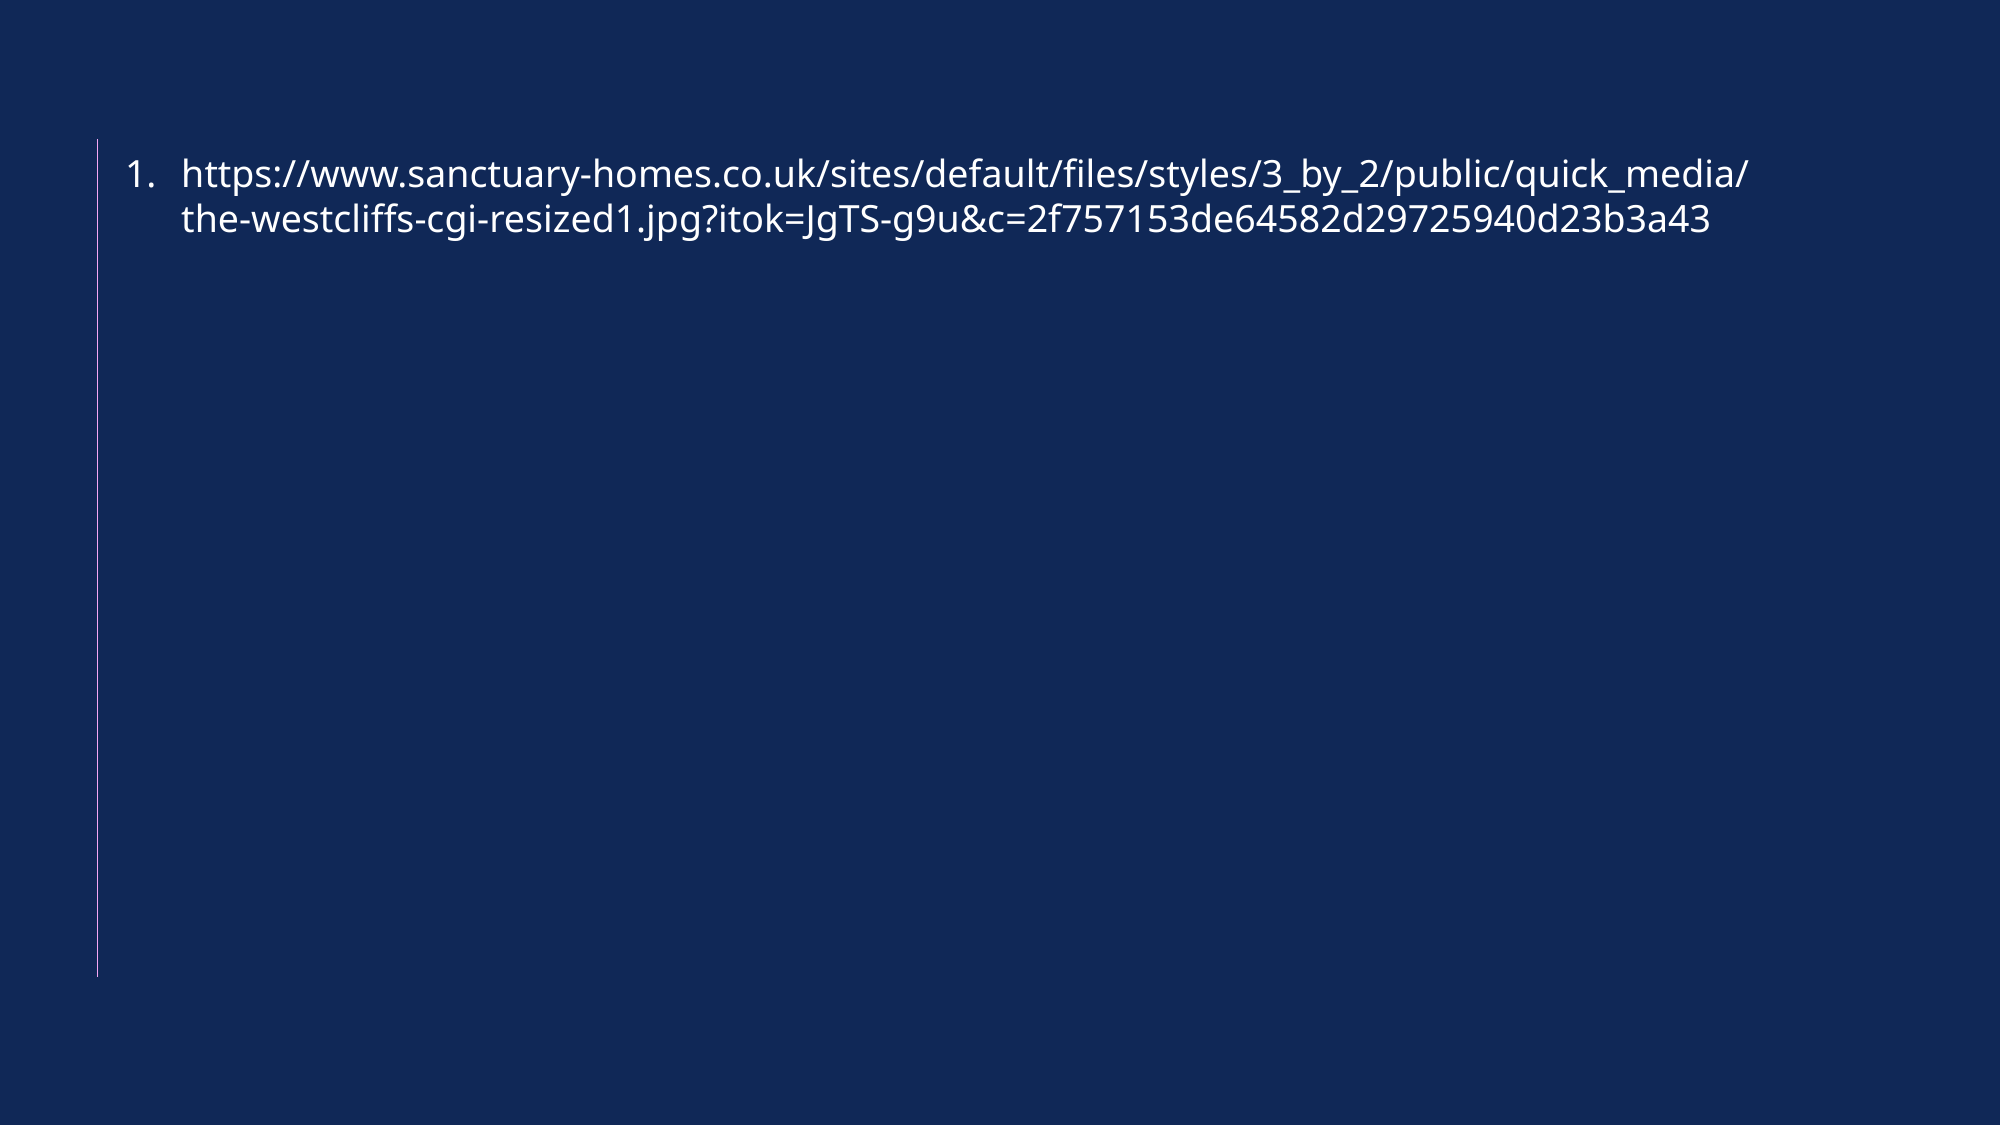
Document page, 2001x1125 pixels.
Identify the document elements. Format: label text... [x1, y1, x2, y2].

text_box https://www.sanctuary-homes.co.uk/sites/default/files/styles/3_by_2/public/quick_media/the-westcliffs-cgi-resized1.jpg?itok=JgTS-g9u&c=2f757153de64582d29725940d23b3a43 [109, 142, 1784, 248]
